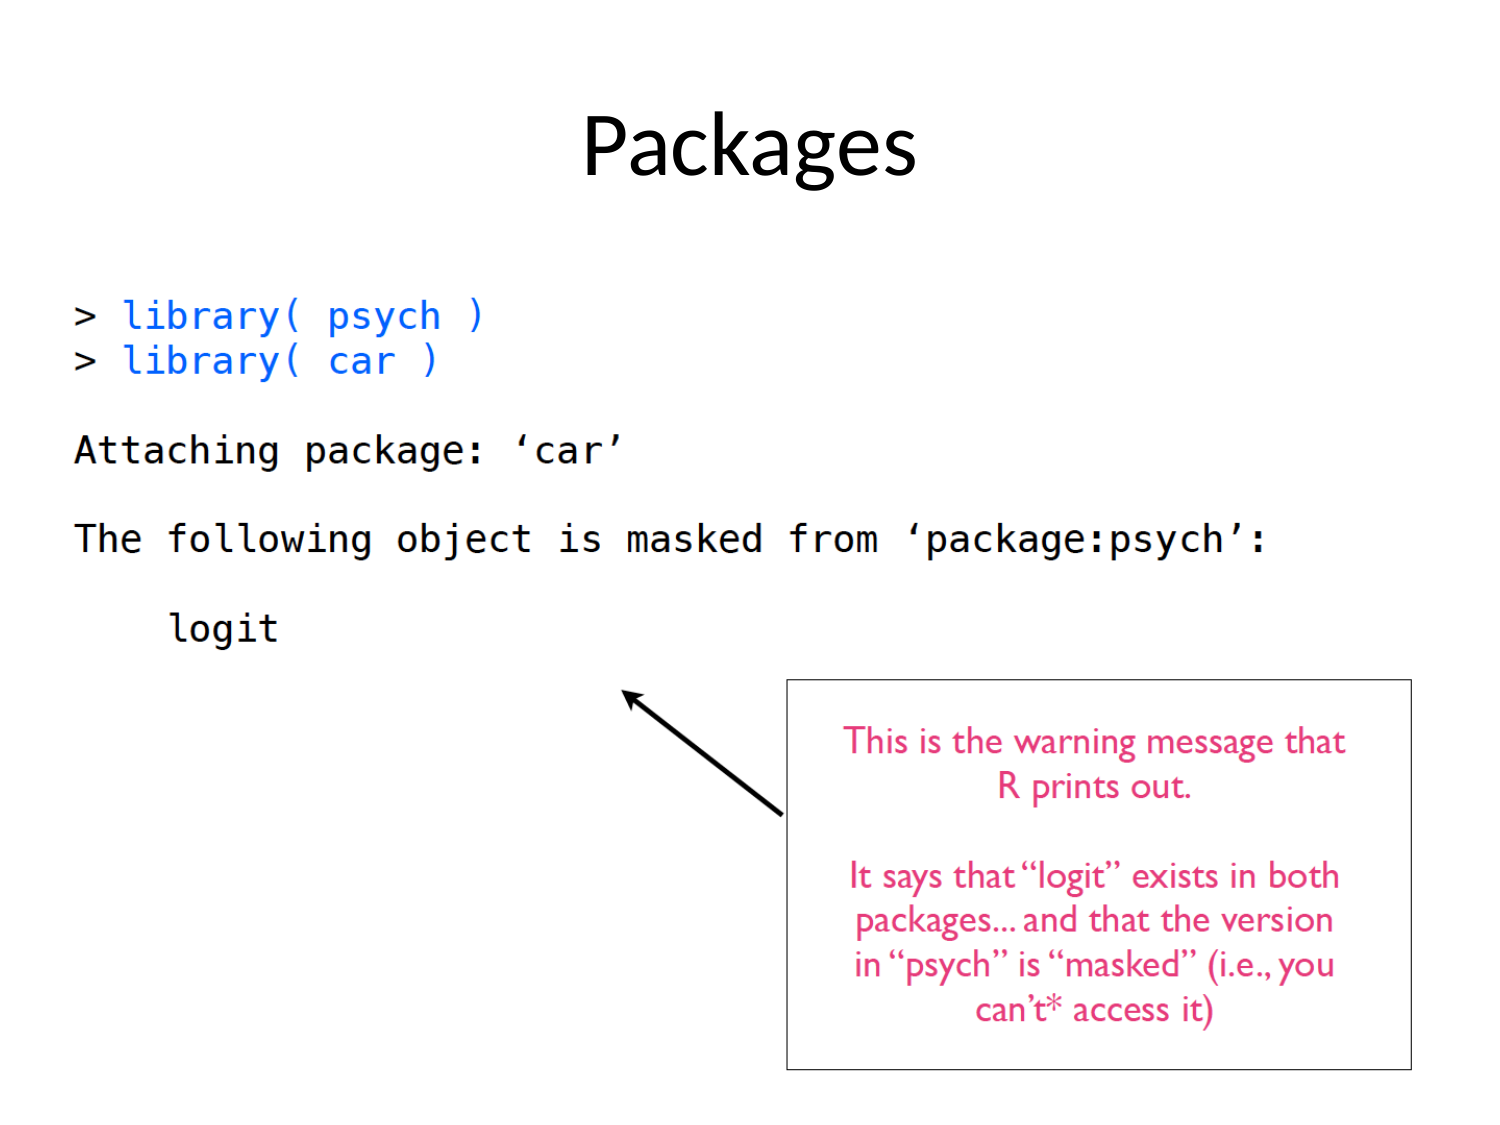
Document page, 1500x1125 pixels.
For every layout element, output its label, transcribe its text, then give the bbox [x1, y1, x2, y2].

picture [8, 232, 1490, 1090]
title Packages [75, 45, 1425, 230]
